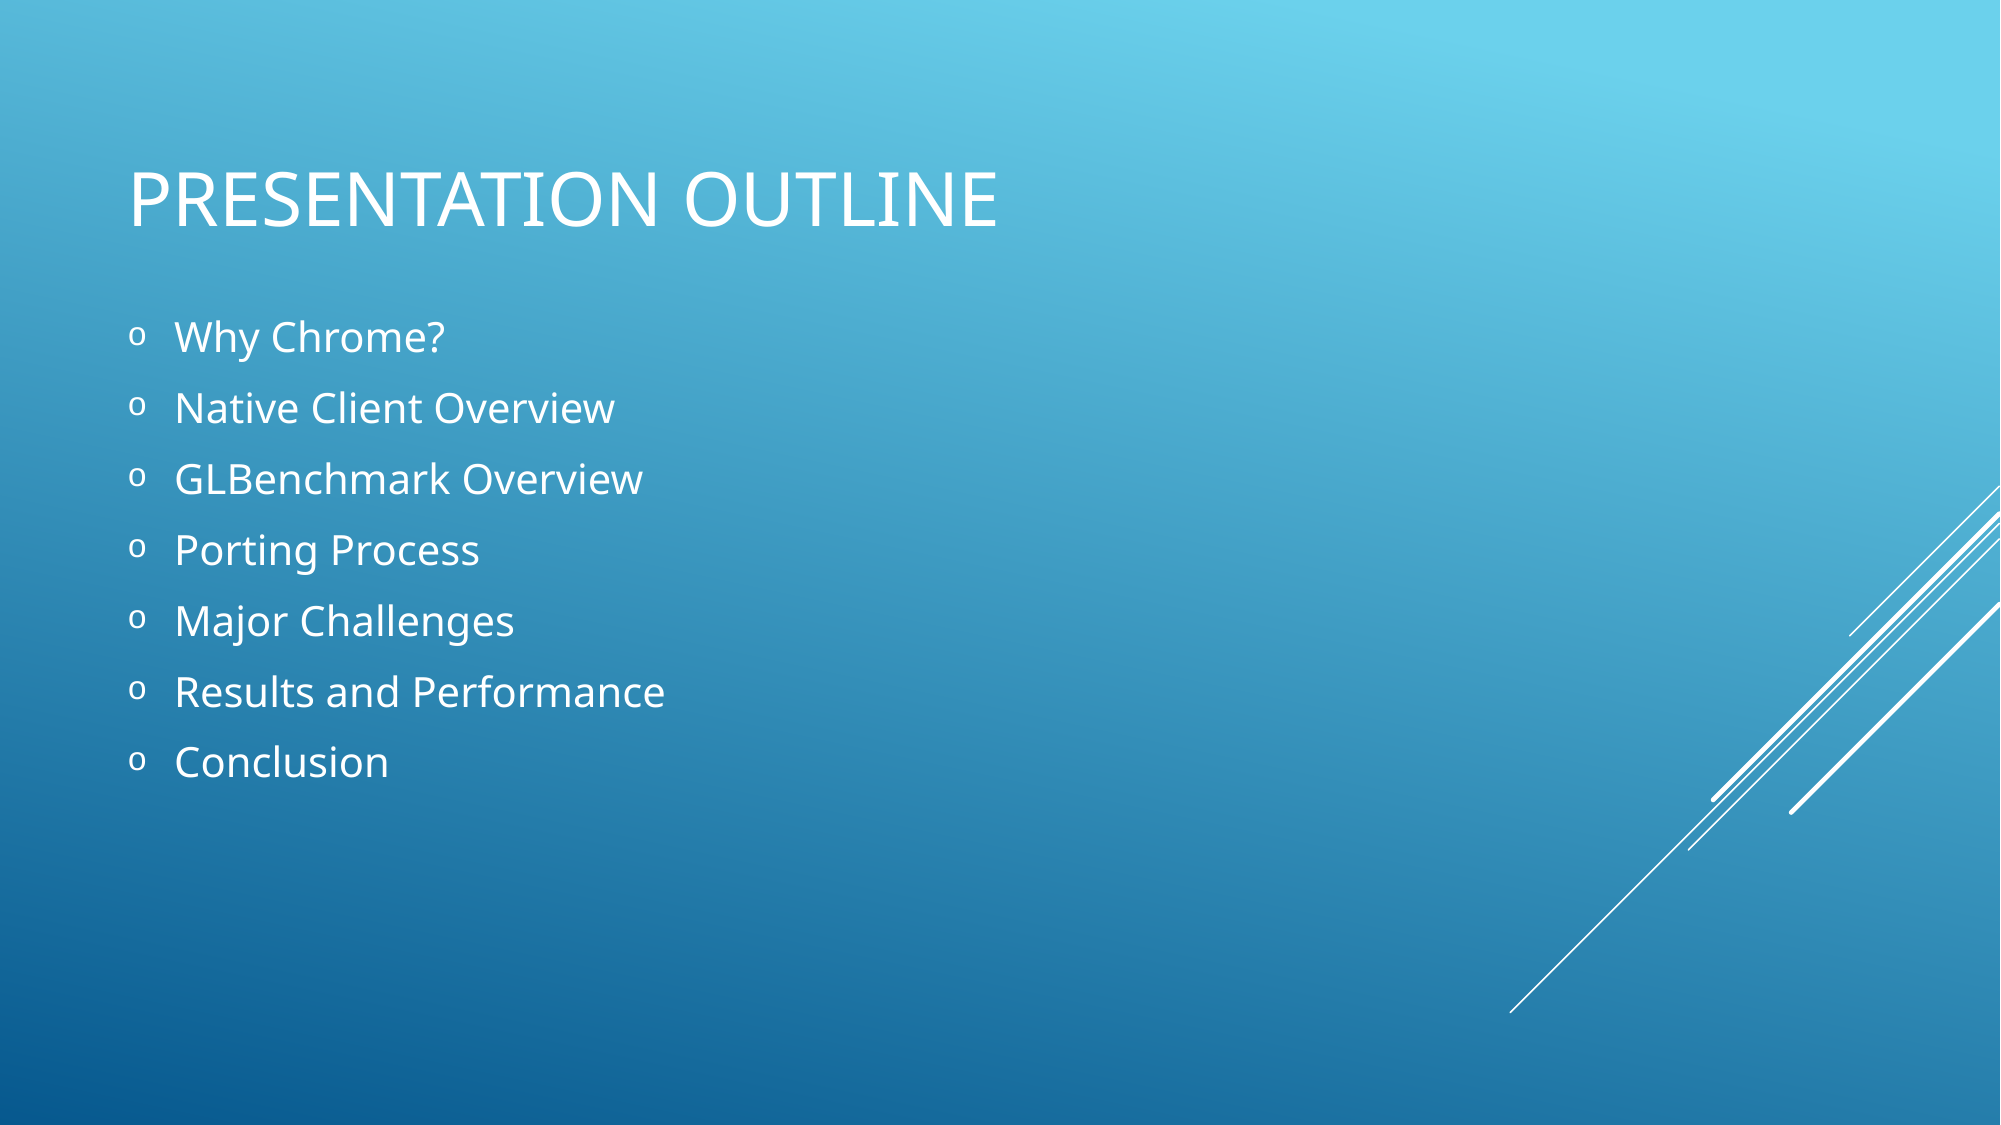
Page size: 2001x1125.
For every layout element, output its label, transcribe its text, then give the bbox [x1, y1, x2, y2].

list Why Chrome? Native Client Overview GLBenchmark Overview Porting Process Major Challenges Results and Performance Conclusion [112, 281, 1513, 1029]
title Presentation OUTLINE [112, 72, 1513, 281]
